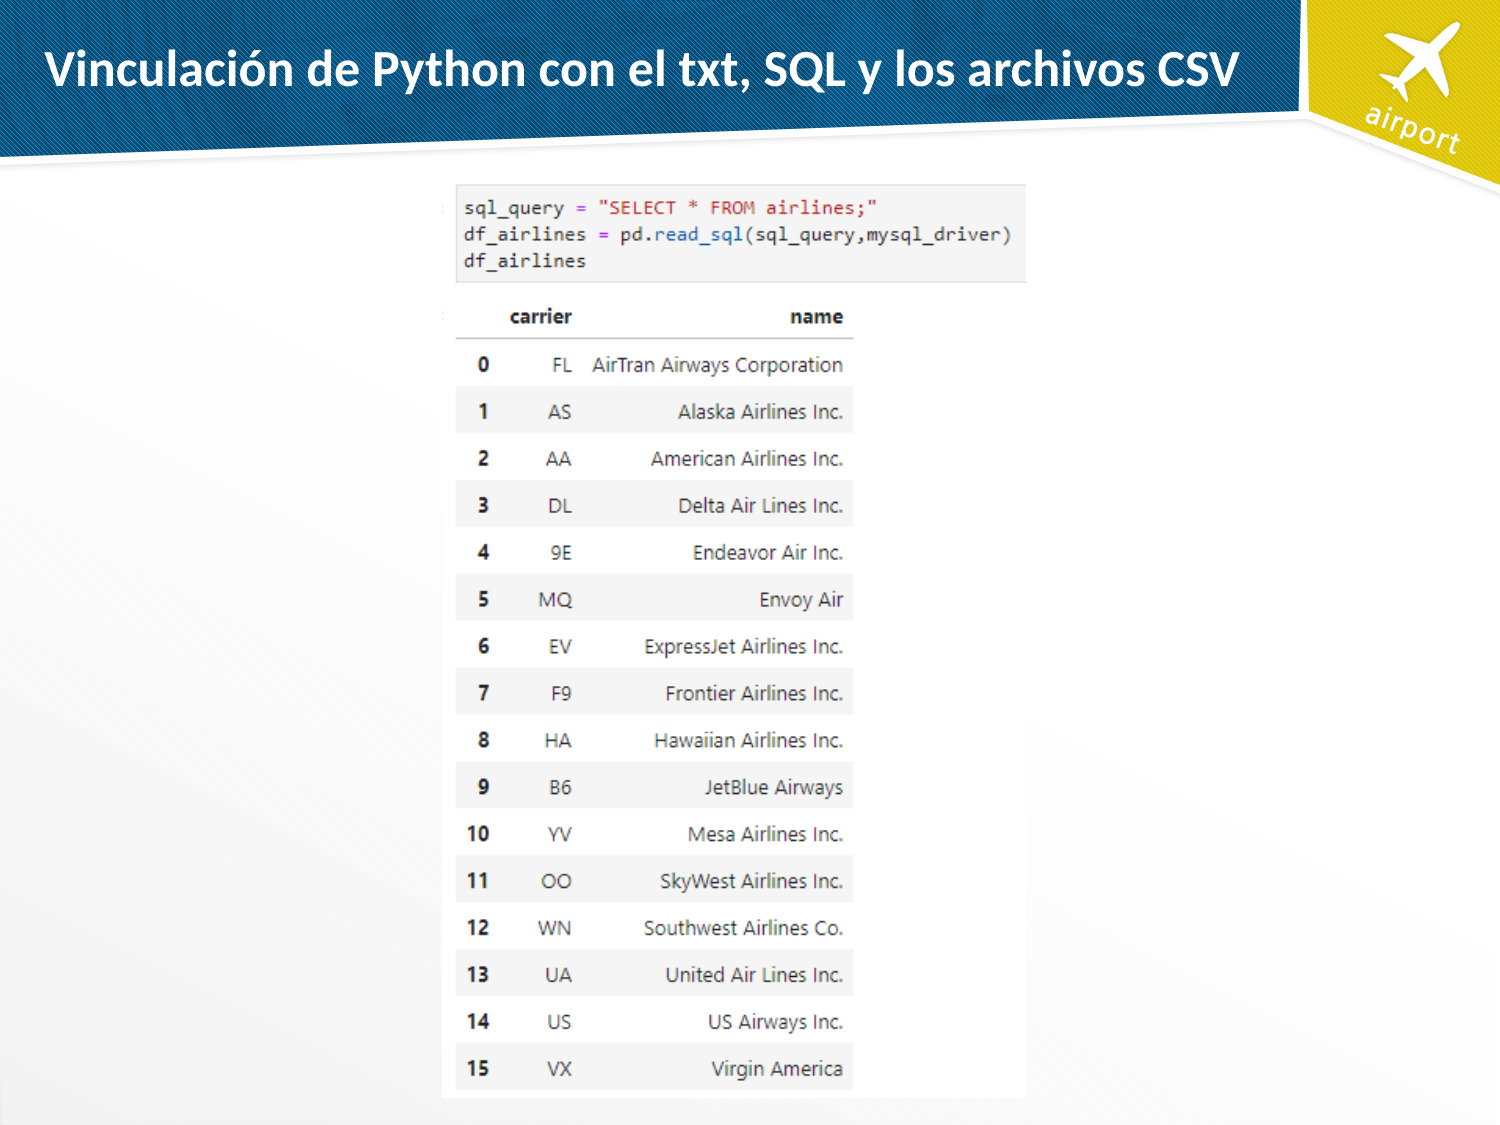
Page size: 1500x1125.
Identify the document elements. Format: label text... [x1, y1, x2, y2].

picture [0, 0, 1500, 1125]
title Vinculación de Python con el txt, SQL y los archivos CSV [29, 0, 1287, 132]
